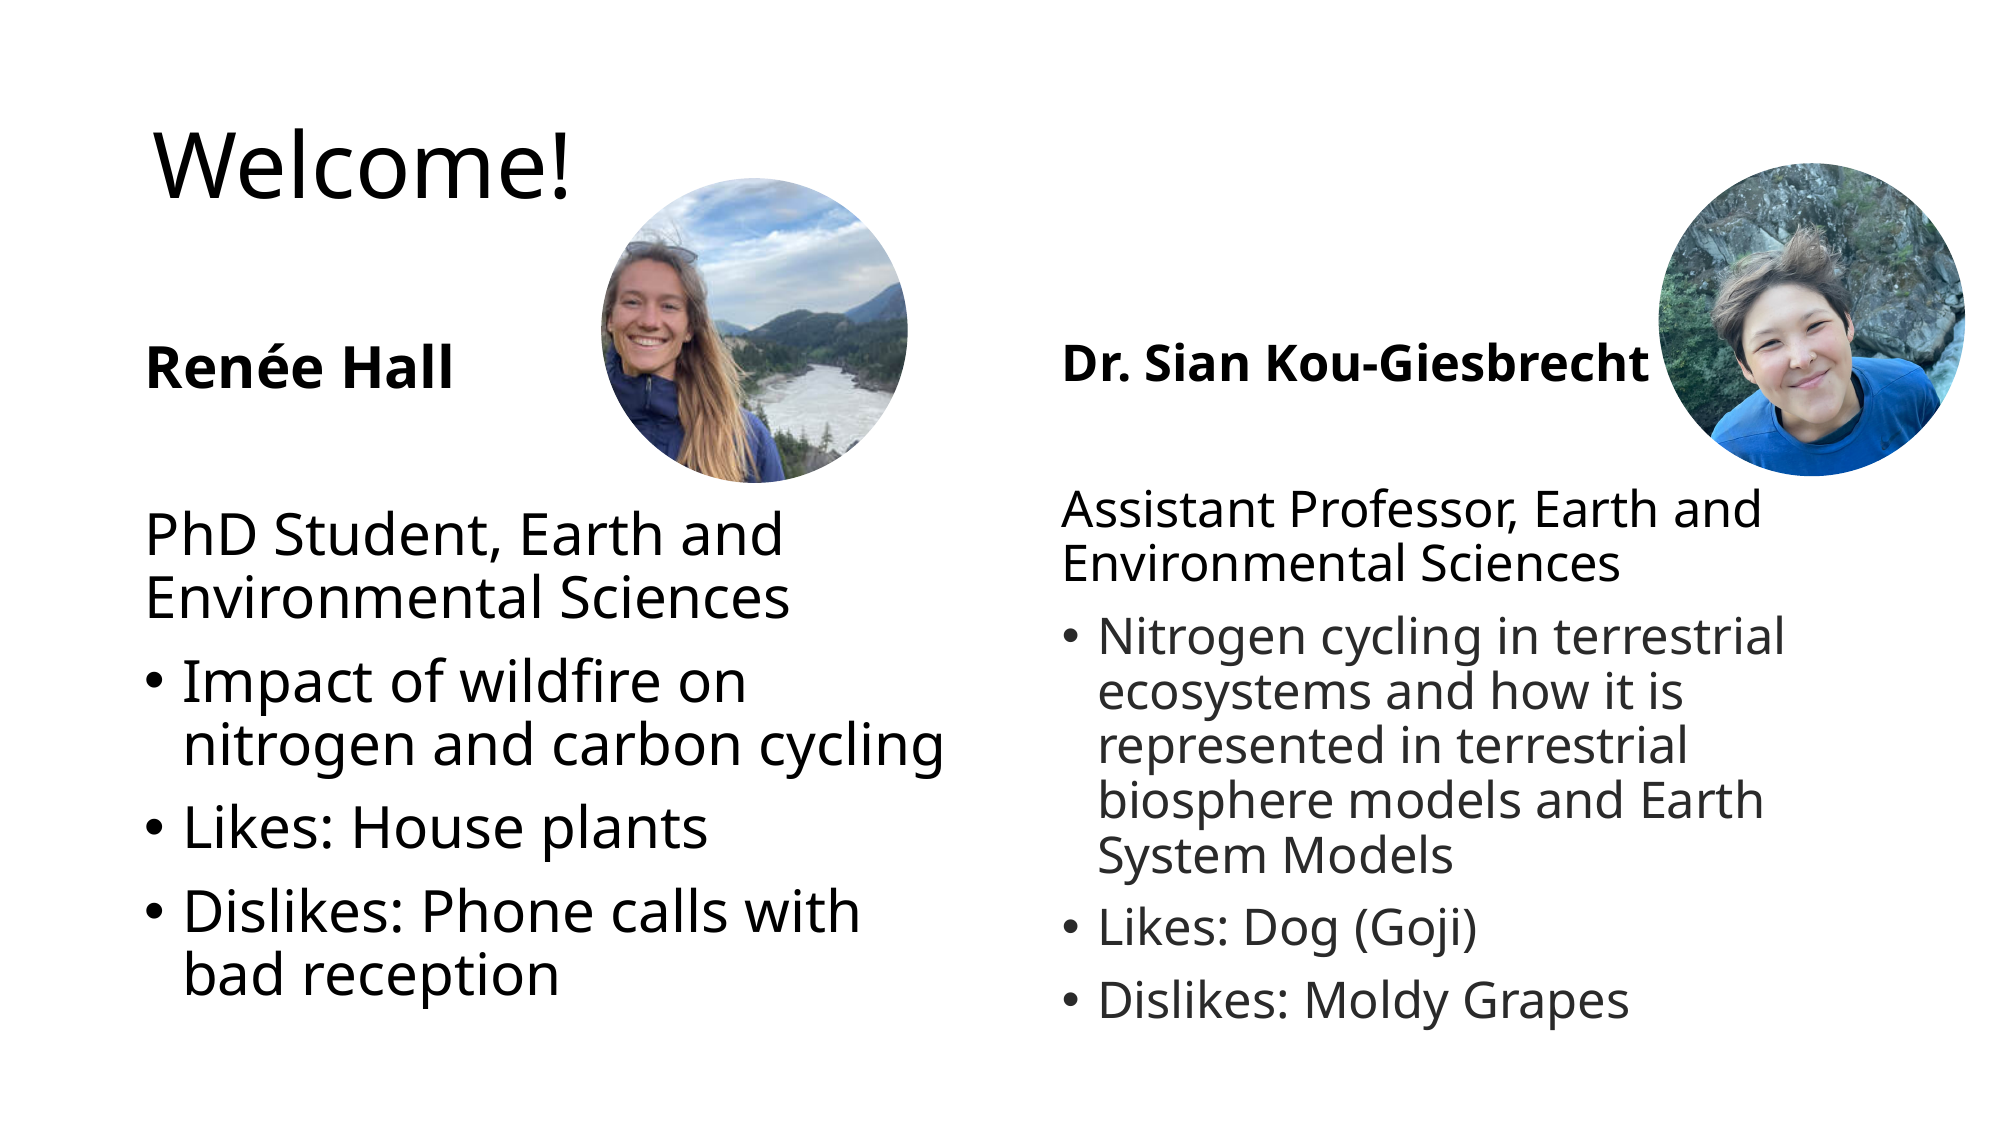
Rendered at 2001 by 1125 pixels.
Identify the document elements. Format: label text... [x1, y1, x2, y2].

list Renée Hall PhD Student, Earth and Environmental Sciences Impact of wildfire on nitrogen and carbon cycling Likes: House plants Dislikes: Phone calls with bad reception [129, 330, 993, 1045]
picture [1658, 162, 1966, 477]
title Welcome! [137, 59, 1863, 278]
picture [600, 177, 909, 484]
text_box Dr. Sian Kou-Giesbrecht Assistant Professor, Earth and Environmental Sciences Nitrogen cycling in terrestrial ecosystems and how it is represented in terrestrial biosphere models and Earth System Models Likes: Dog (Goji) Dislikes: Moldy Grapes [1046, 330, 1910, 1045]
